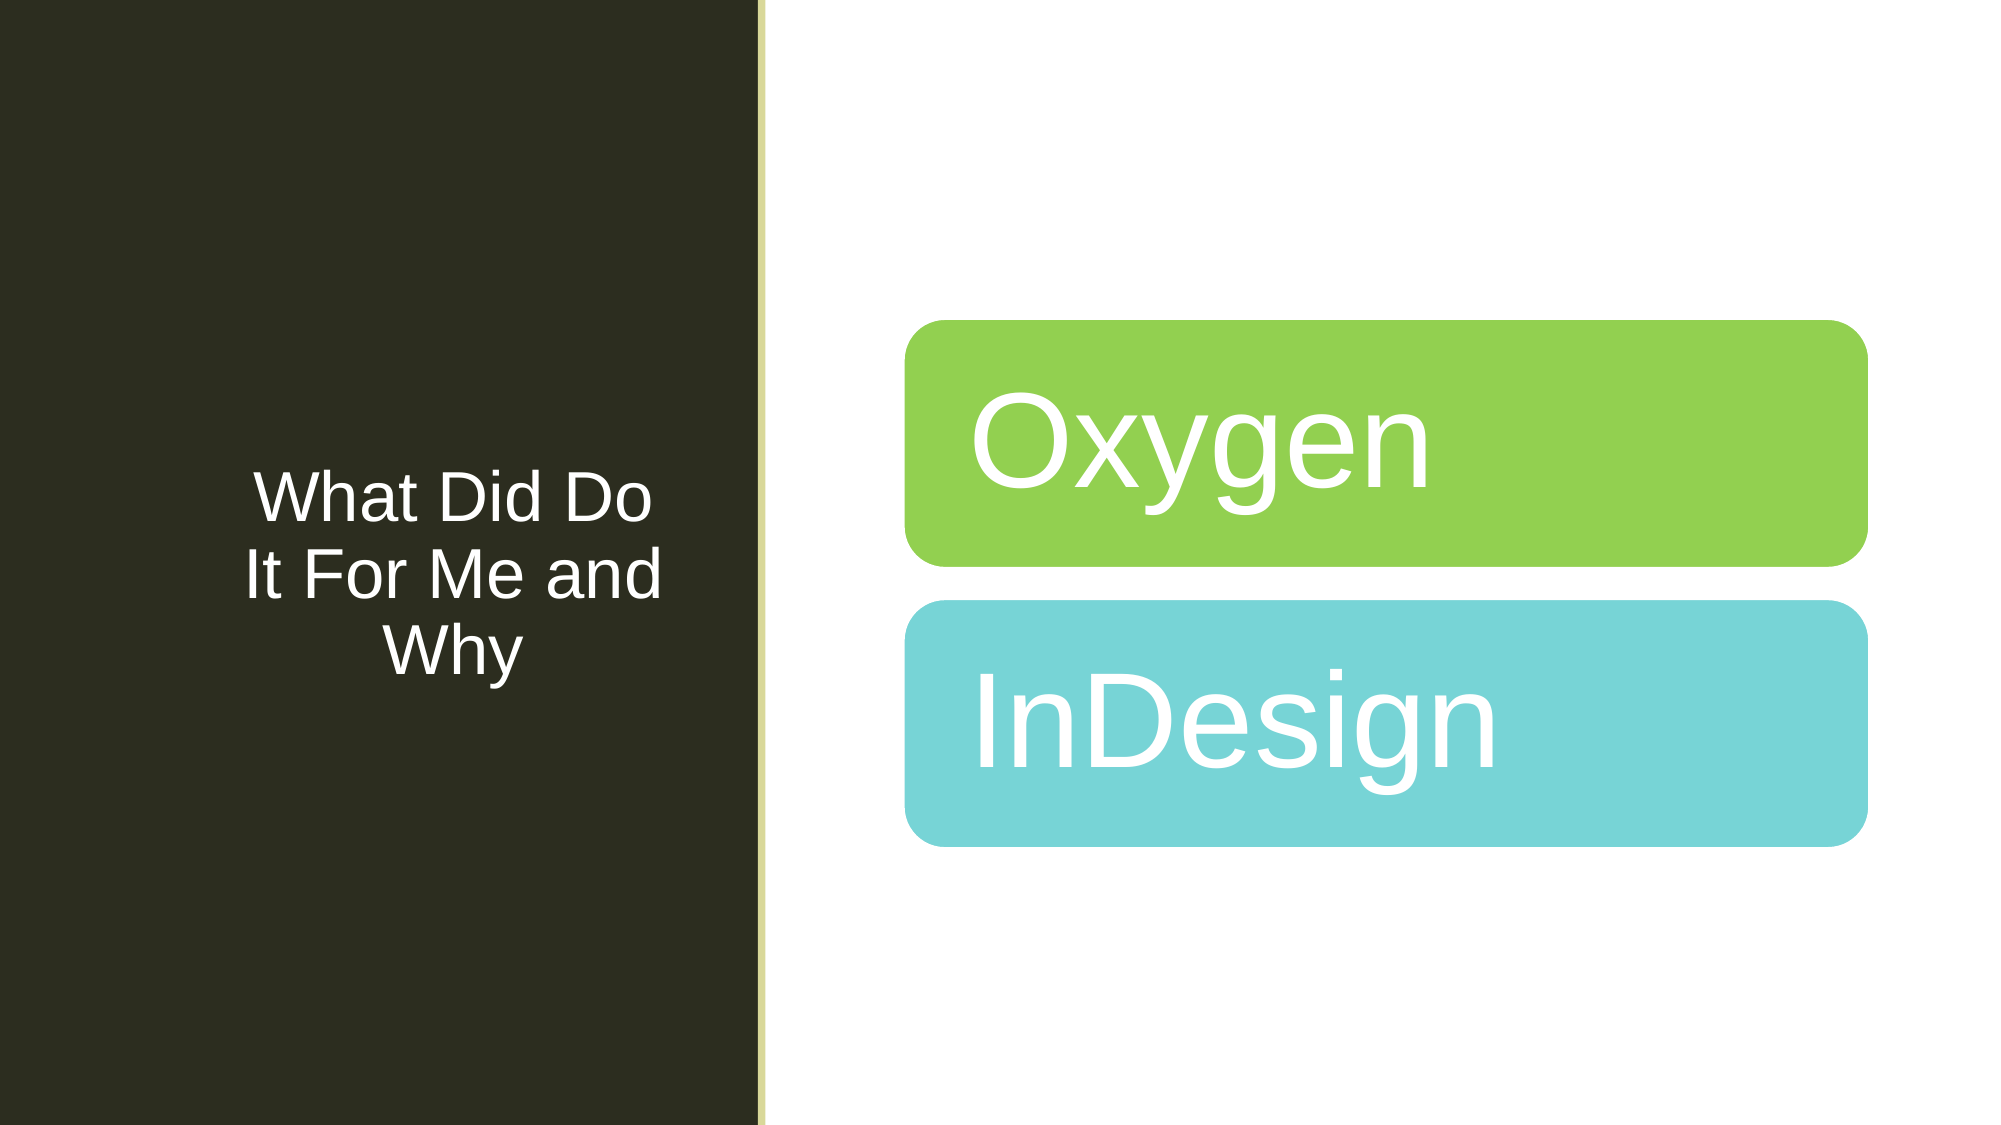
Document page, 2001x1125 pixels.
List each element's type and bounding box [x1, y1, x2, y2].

picture [0, 0, 2000, 1125]
text_box [903, 146, 1870, 1020]
